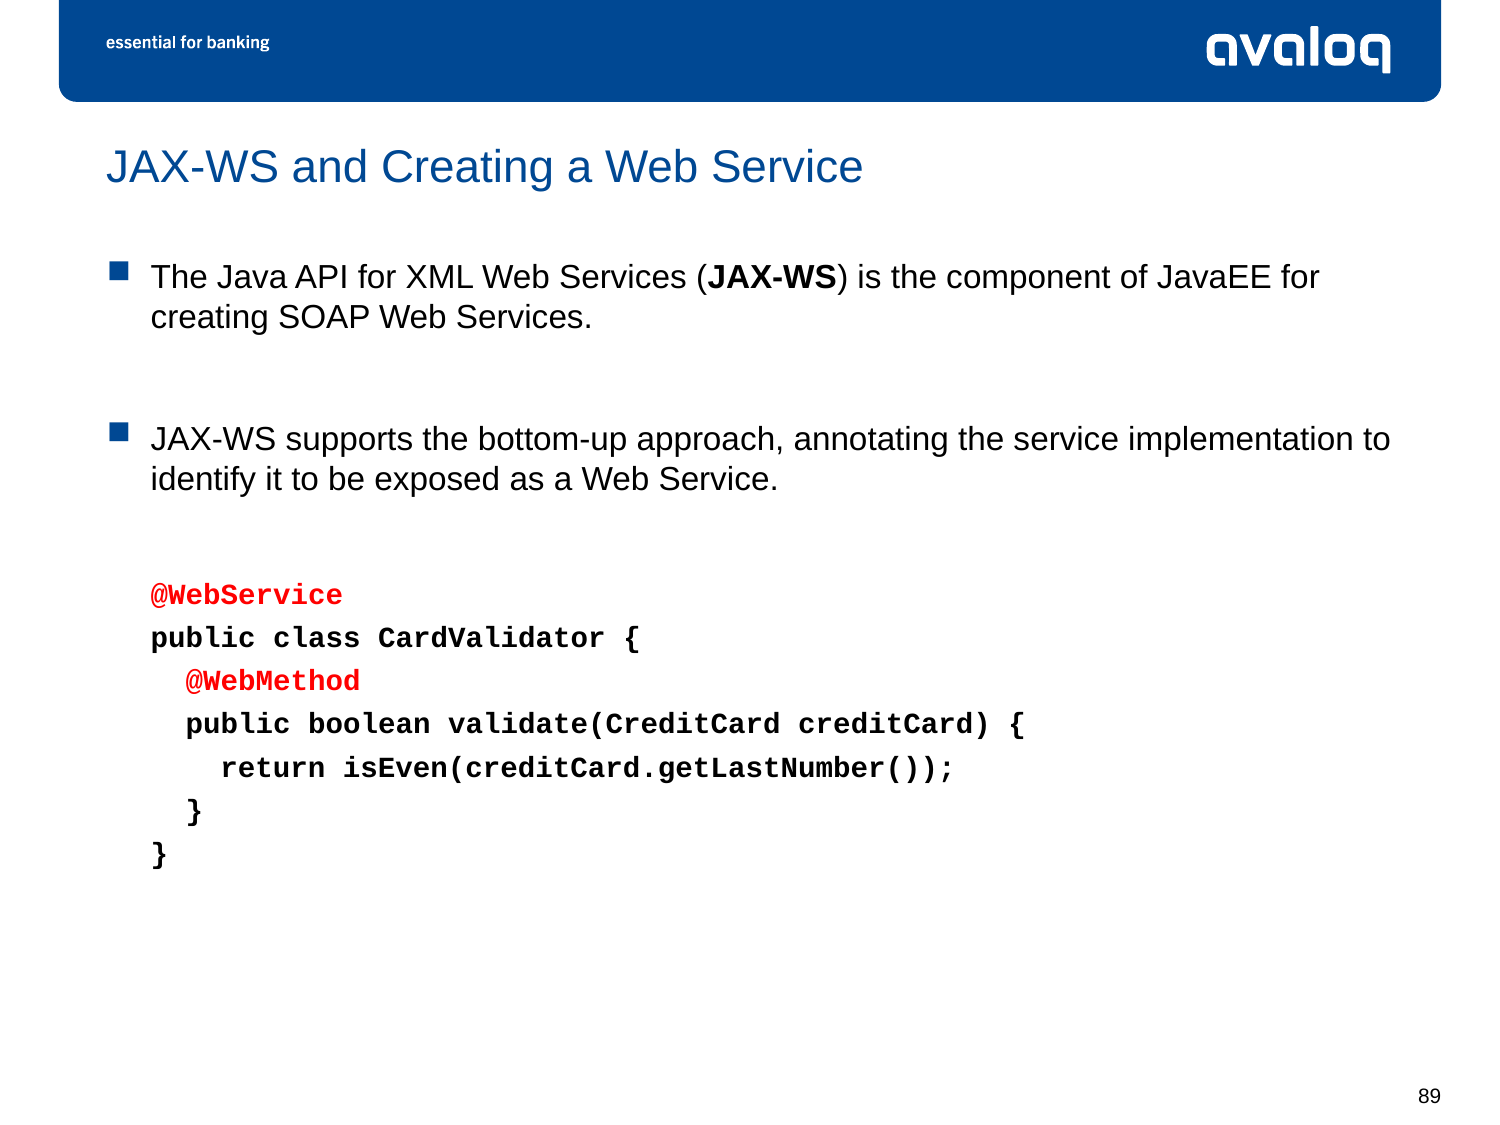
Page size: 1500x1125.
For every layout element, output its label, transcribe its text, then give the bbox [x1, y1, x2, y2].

slide_number 89 [1200, 1082, 1442, 1112]
title JAX-WS and Creating a Web Service [105, 142, 1394, 215]
list The Java API for XML Web Services (JAX-WS) is the component of JavaEE for creating SOAP Web Services. JAX-WS supports the bottom-up approach, annotating the service implementation to identify it to be exposed as a Web Service. @WebService public class CardValidator { @WebMethod public boolean validate(CreditCard creditCard) { return isEven(creditCard.getLastNumber()); } } [105, 255, 1394, 1042]
